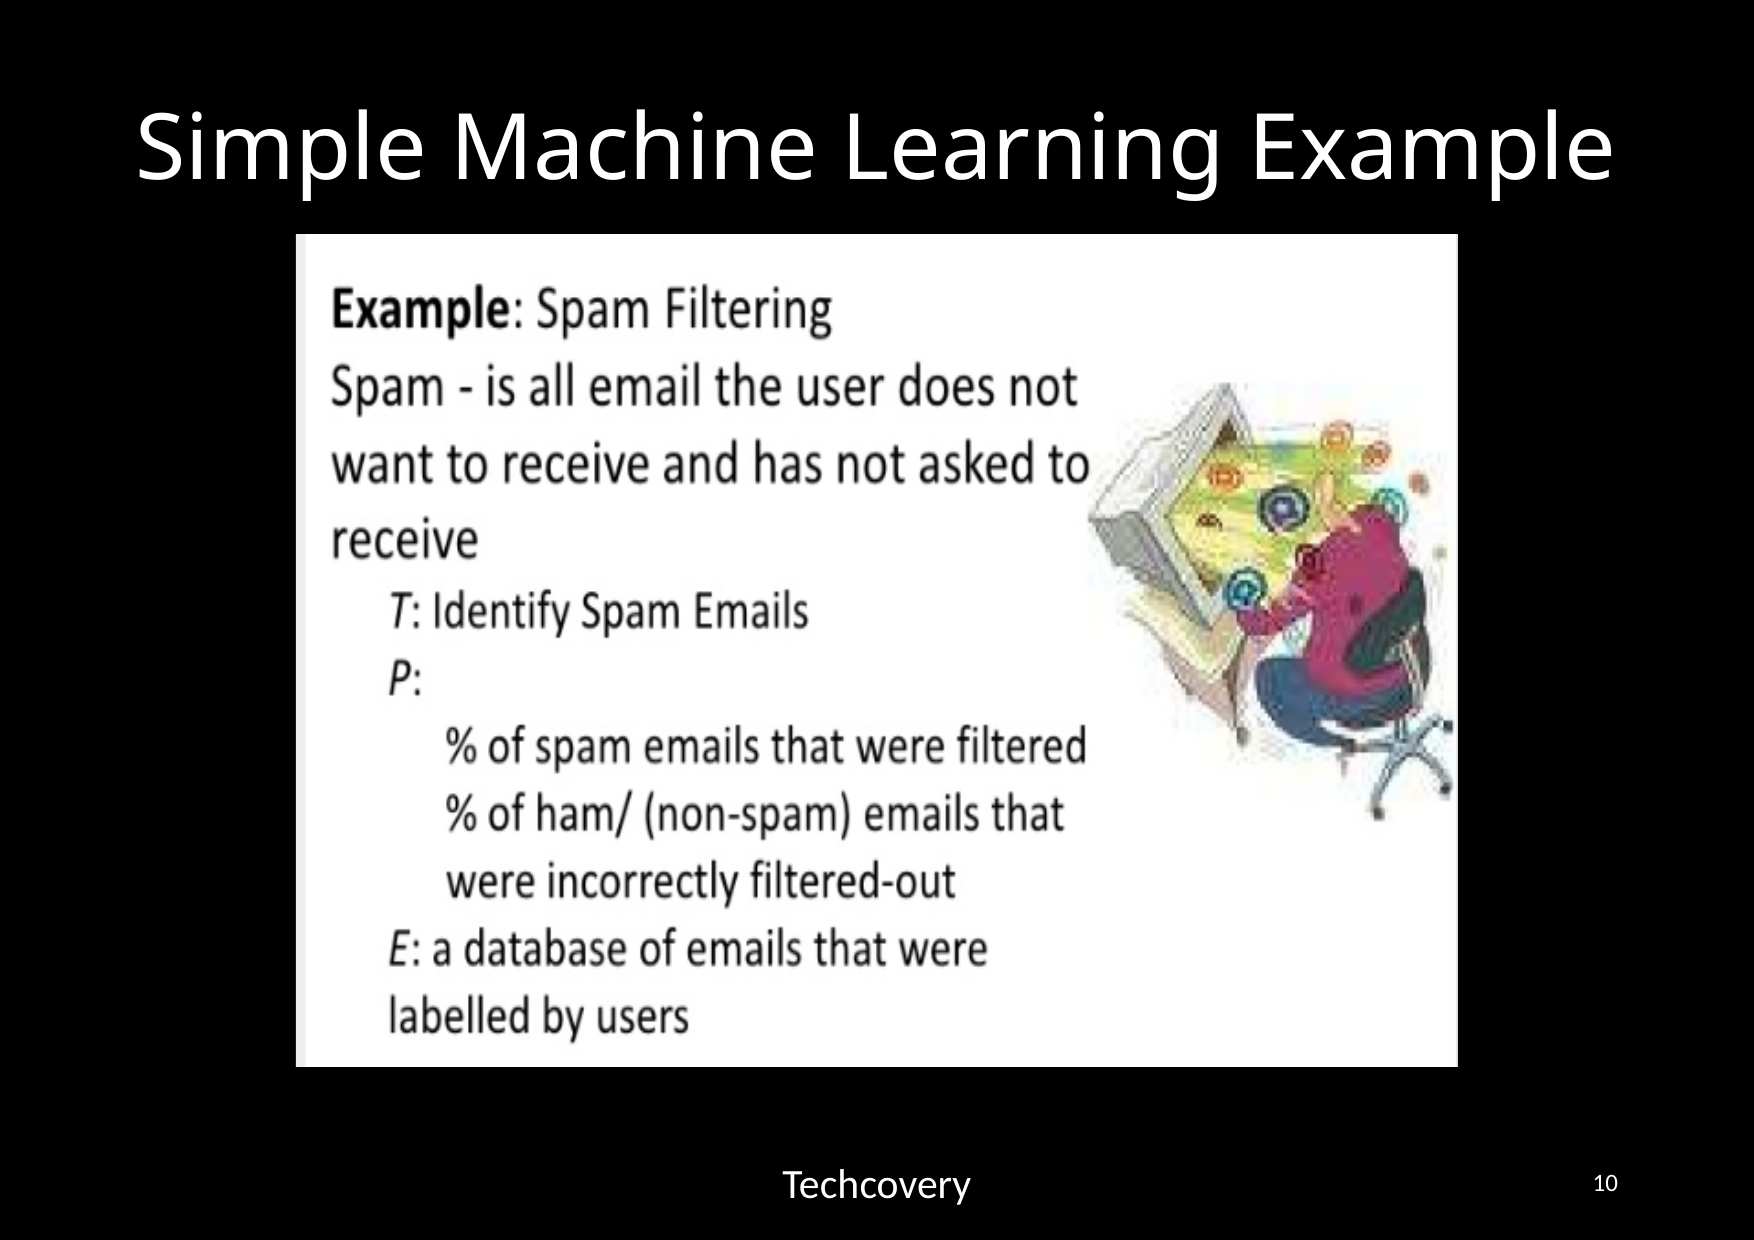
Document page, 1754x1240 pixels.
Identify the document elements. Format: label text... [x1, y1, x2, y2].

picture [295, 234, 1458, 1067]
title Simple Machine Learning Example [120, 66, 1634, 235]
footer Techcovery [580, 1148, 1173, 1215]
slide_number 10 [1238, 1148, 1634, 1215]
